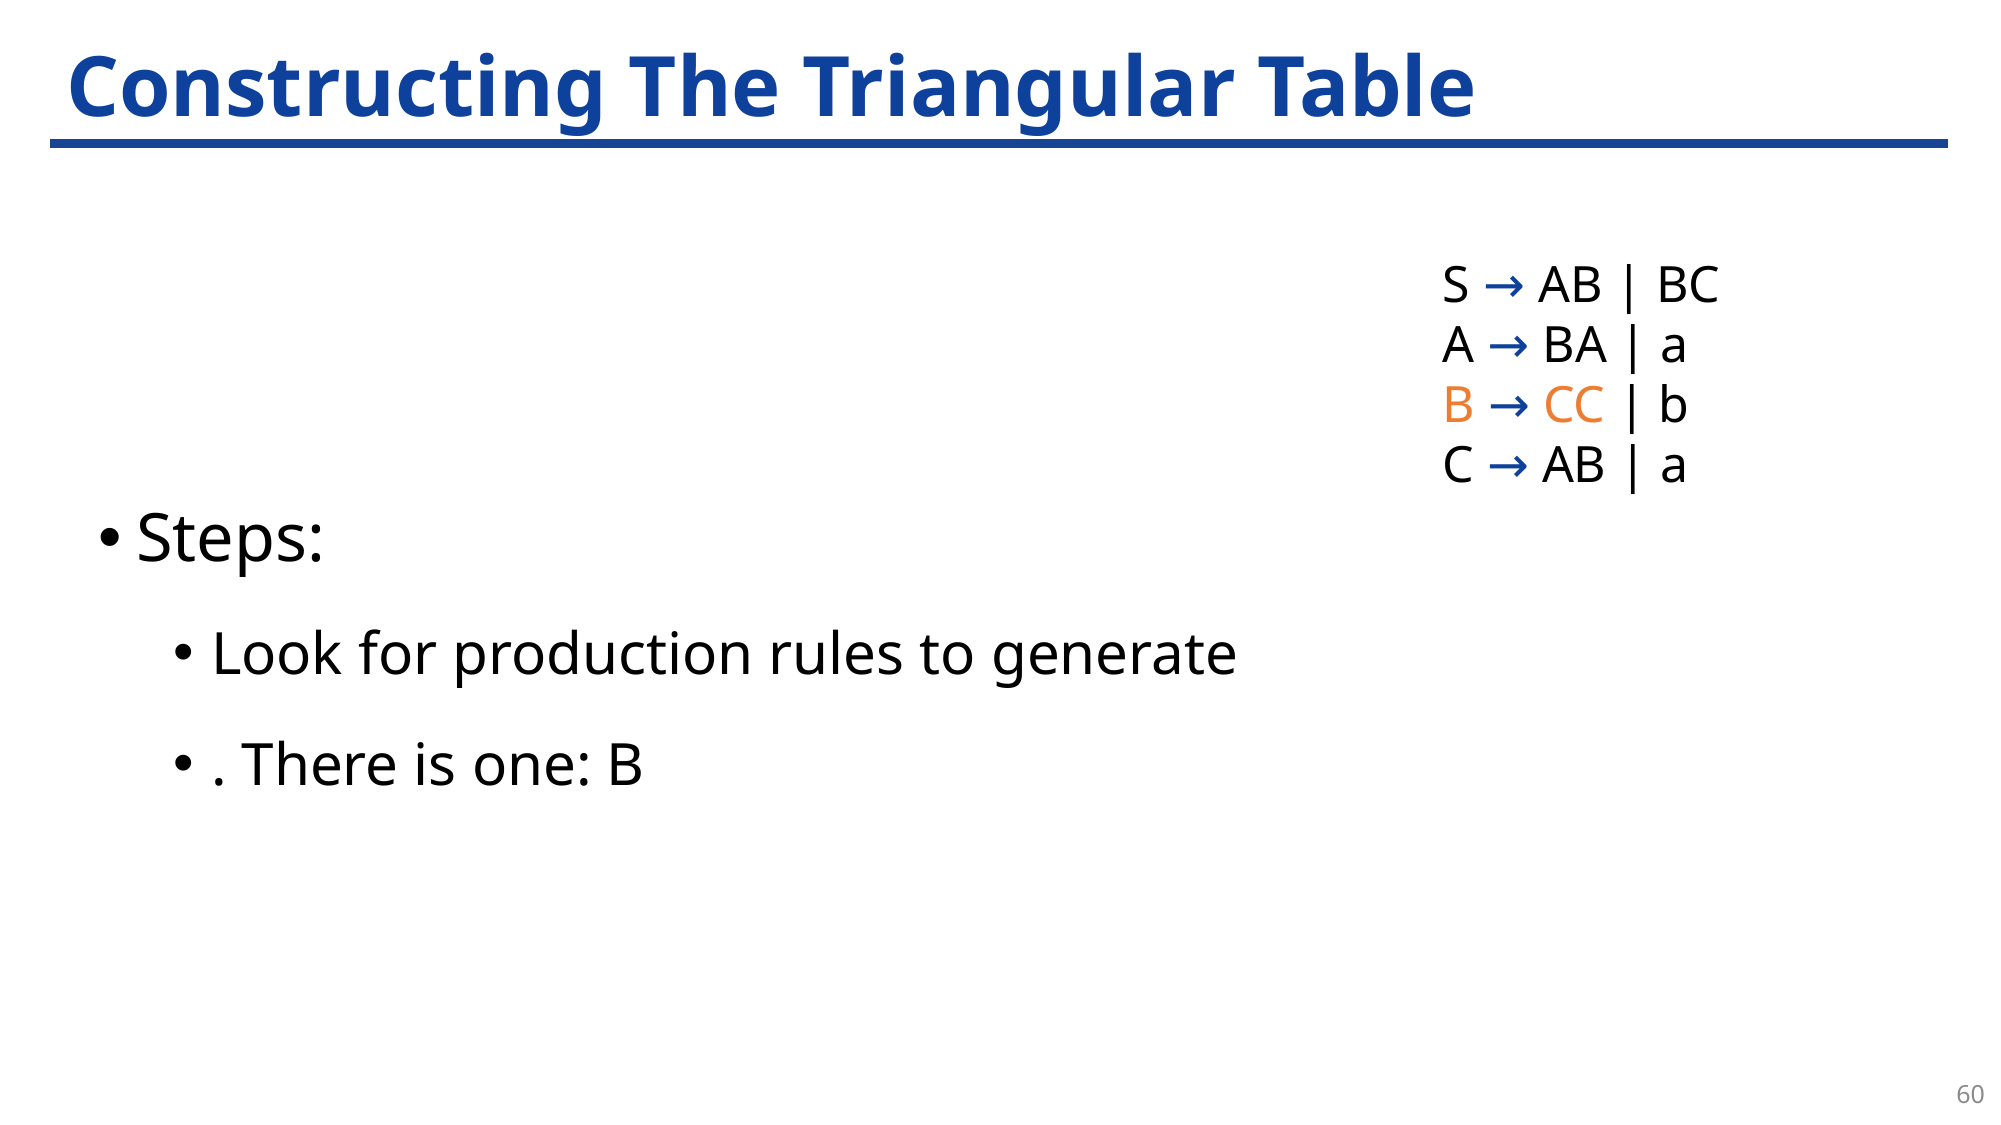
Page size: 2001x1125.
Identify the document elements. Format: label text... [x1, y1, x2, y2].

title Constructing The Triangular Table [51, 39, 1947, 140]
slide_number 60 [1899, 1065, 2000, 1125]
text_box S → AB | BC A → BA | a B → CC | b C → AB | a [1352, 244, 1874, 500]
